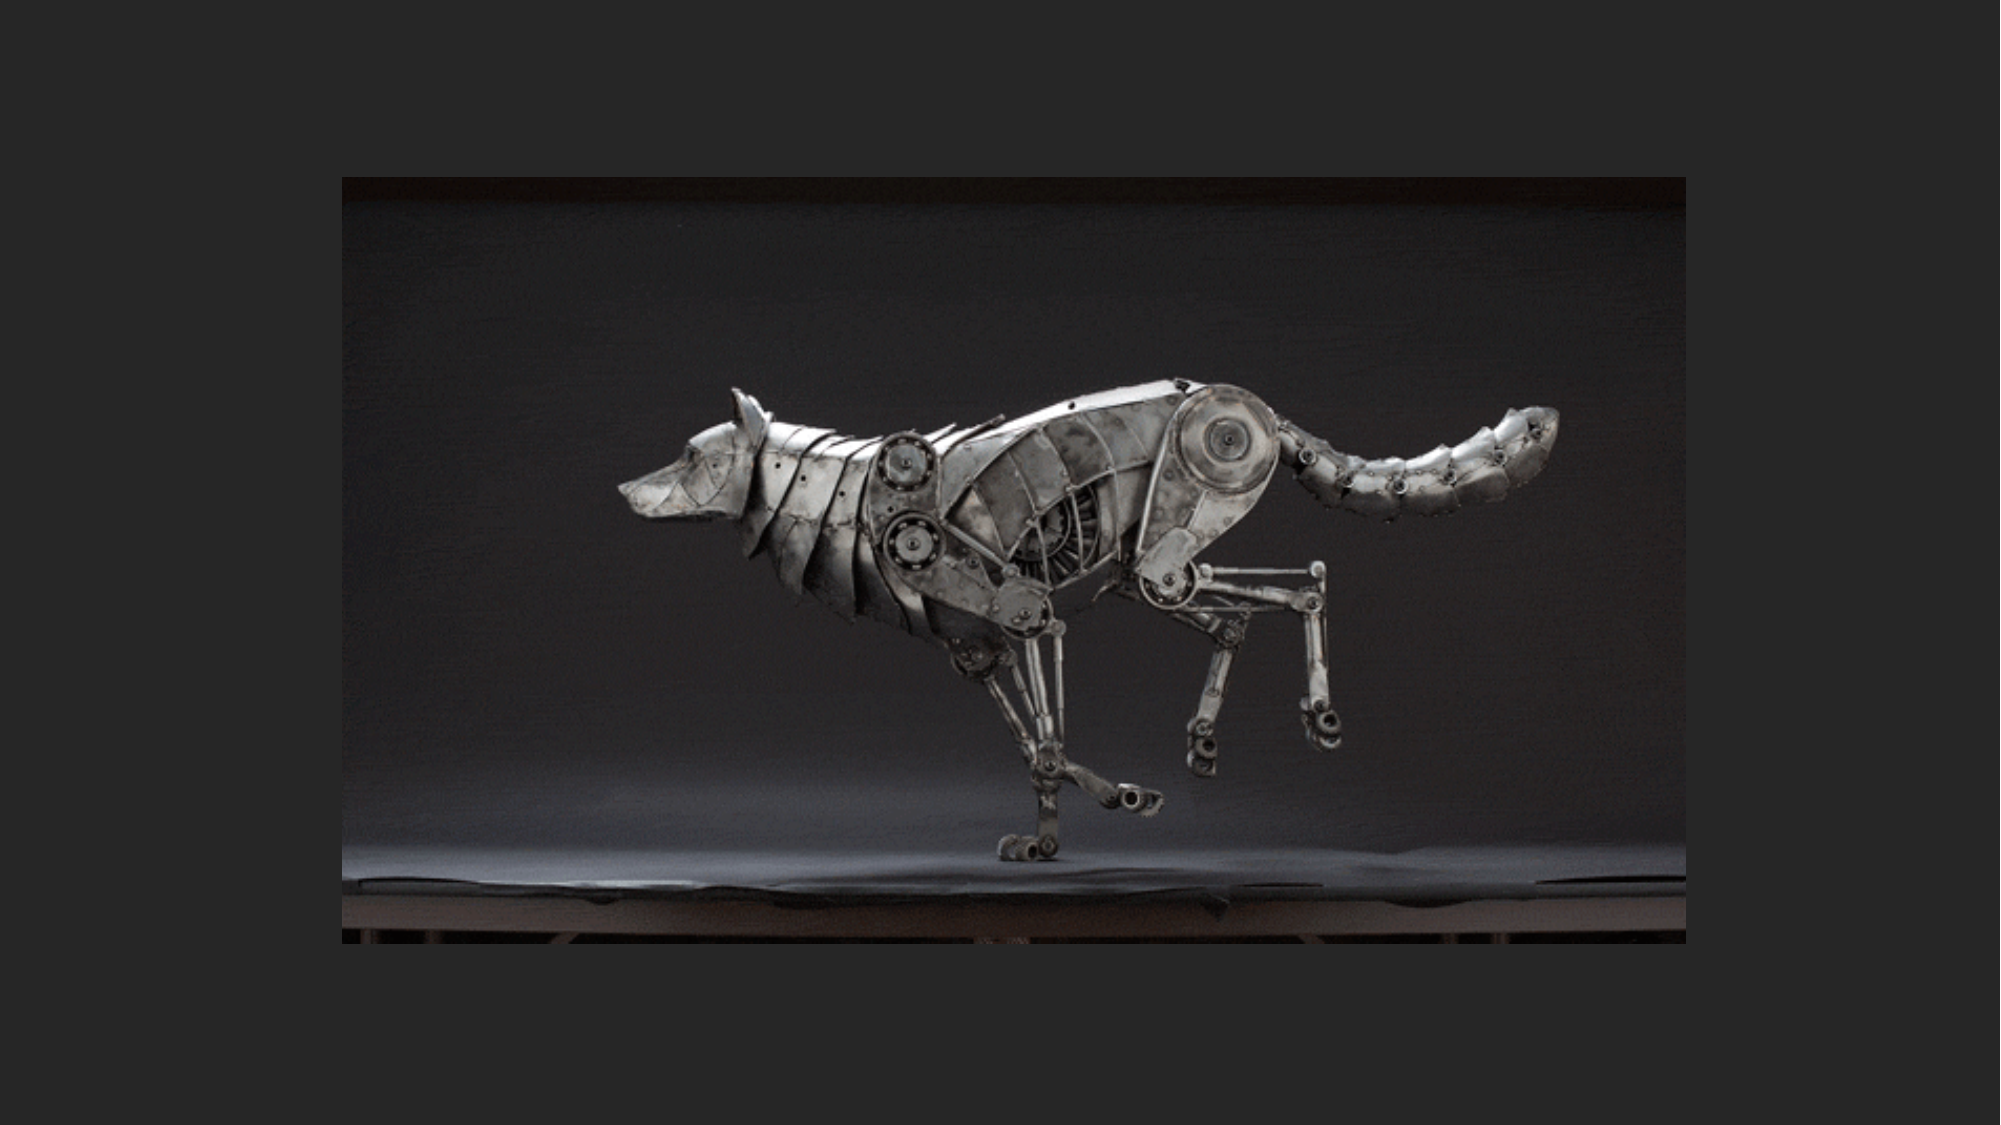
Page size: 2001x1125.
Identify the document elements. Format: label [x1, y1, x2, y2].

picture [342, 177, 1686, 944]
